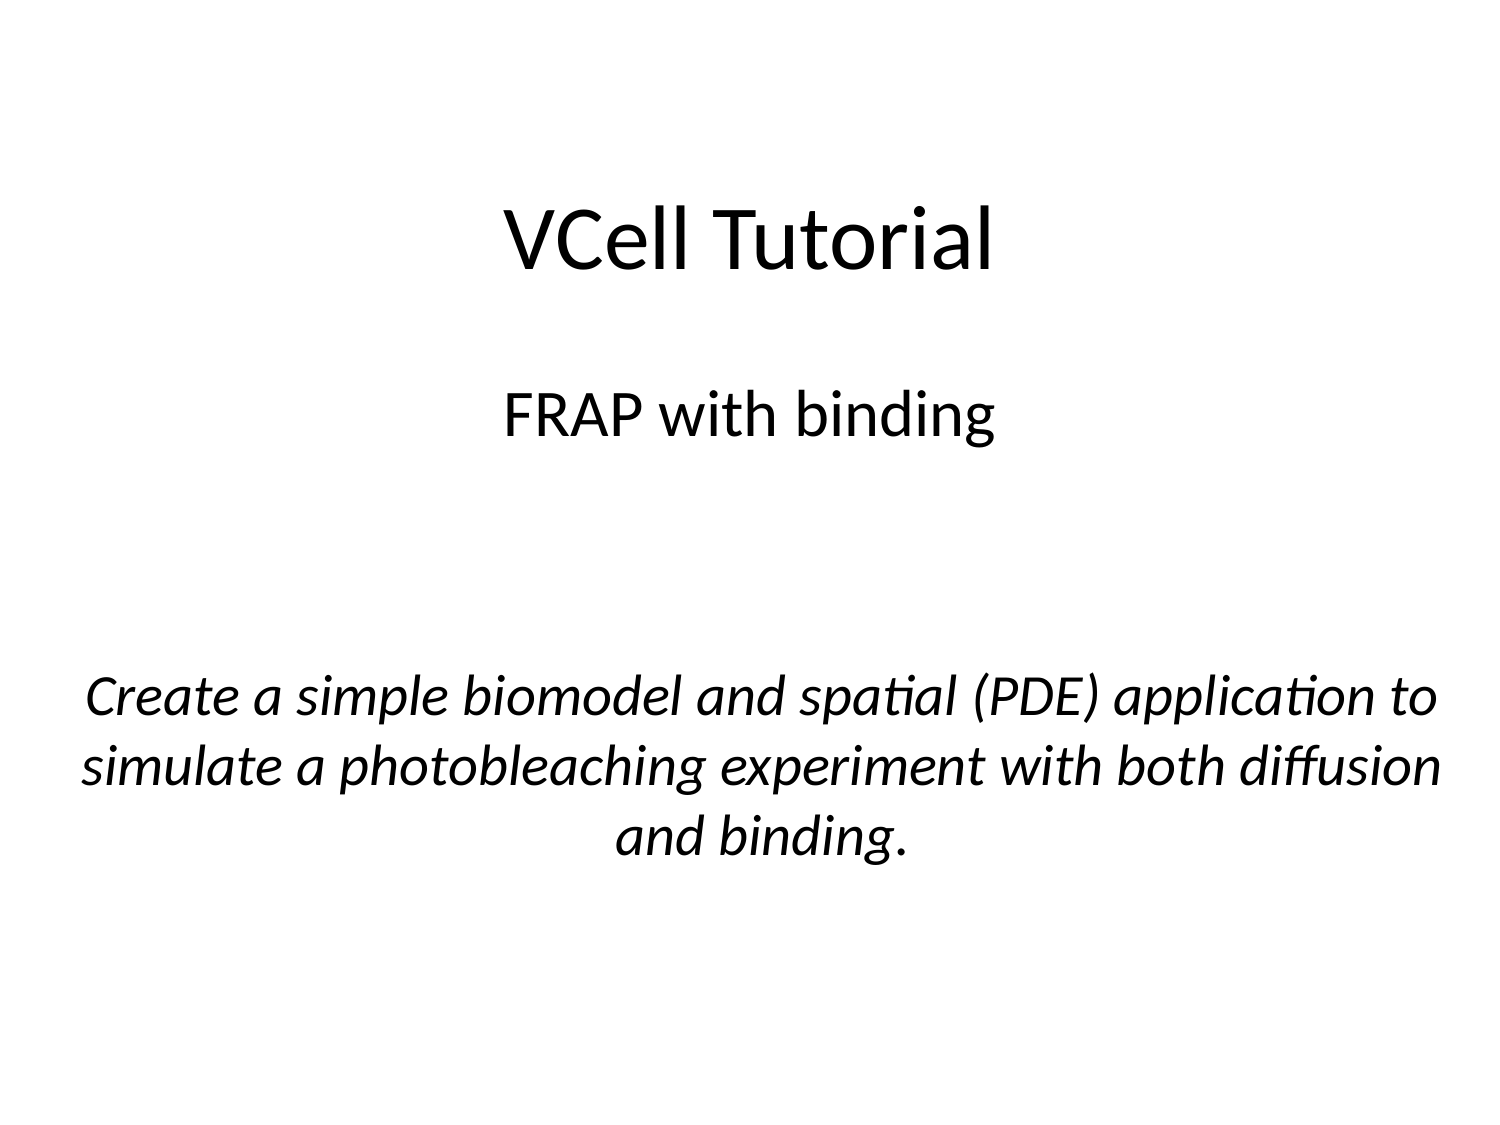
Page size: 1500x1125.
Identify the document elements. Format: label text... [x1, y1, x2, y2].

text_box Create a simple biomodel and spatial (PDE) application to simulate a photobleaching experiment with both diffusion and binding. [49, 650, 1475, 875]
text_box FRAP with binding [224, 362, 1275, 563]
title VCell Tutorial [112, 112, 1388, 354]
